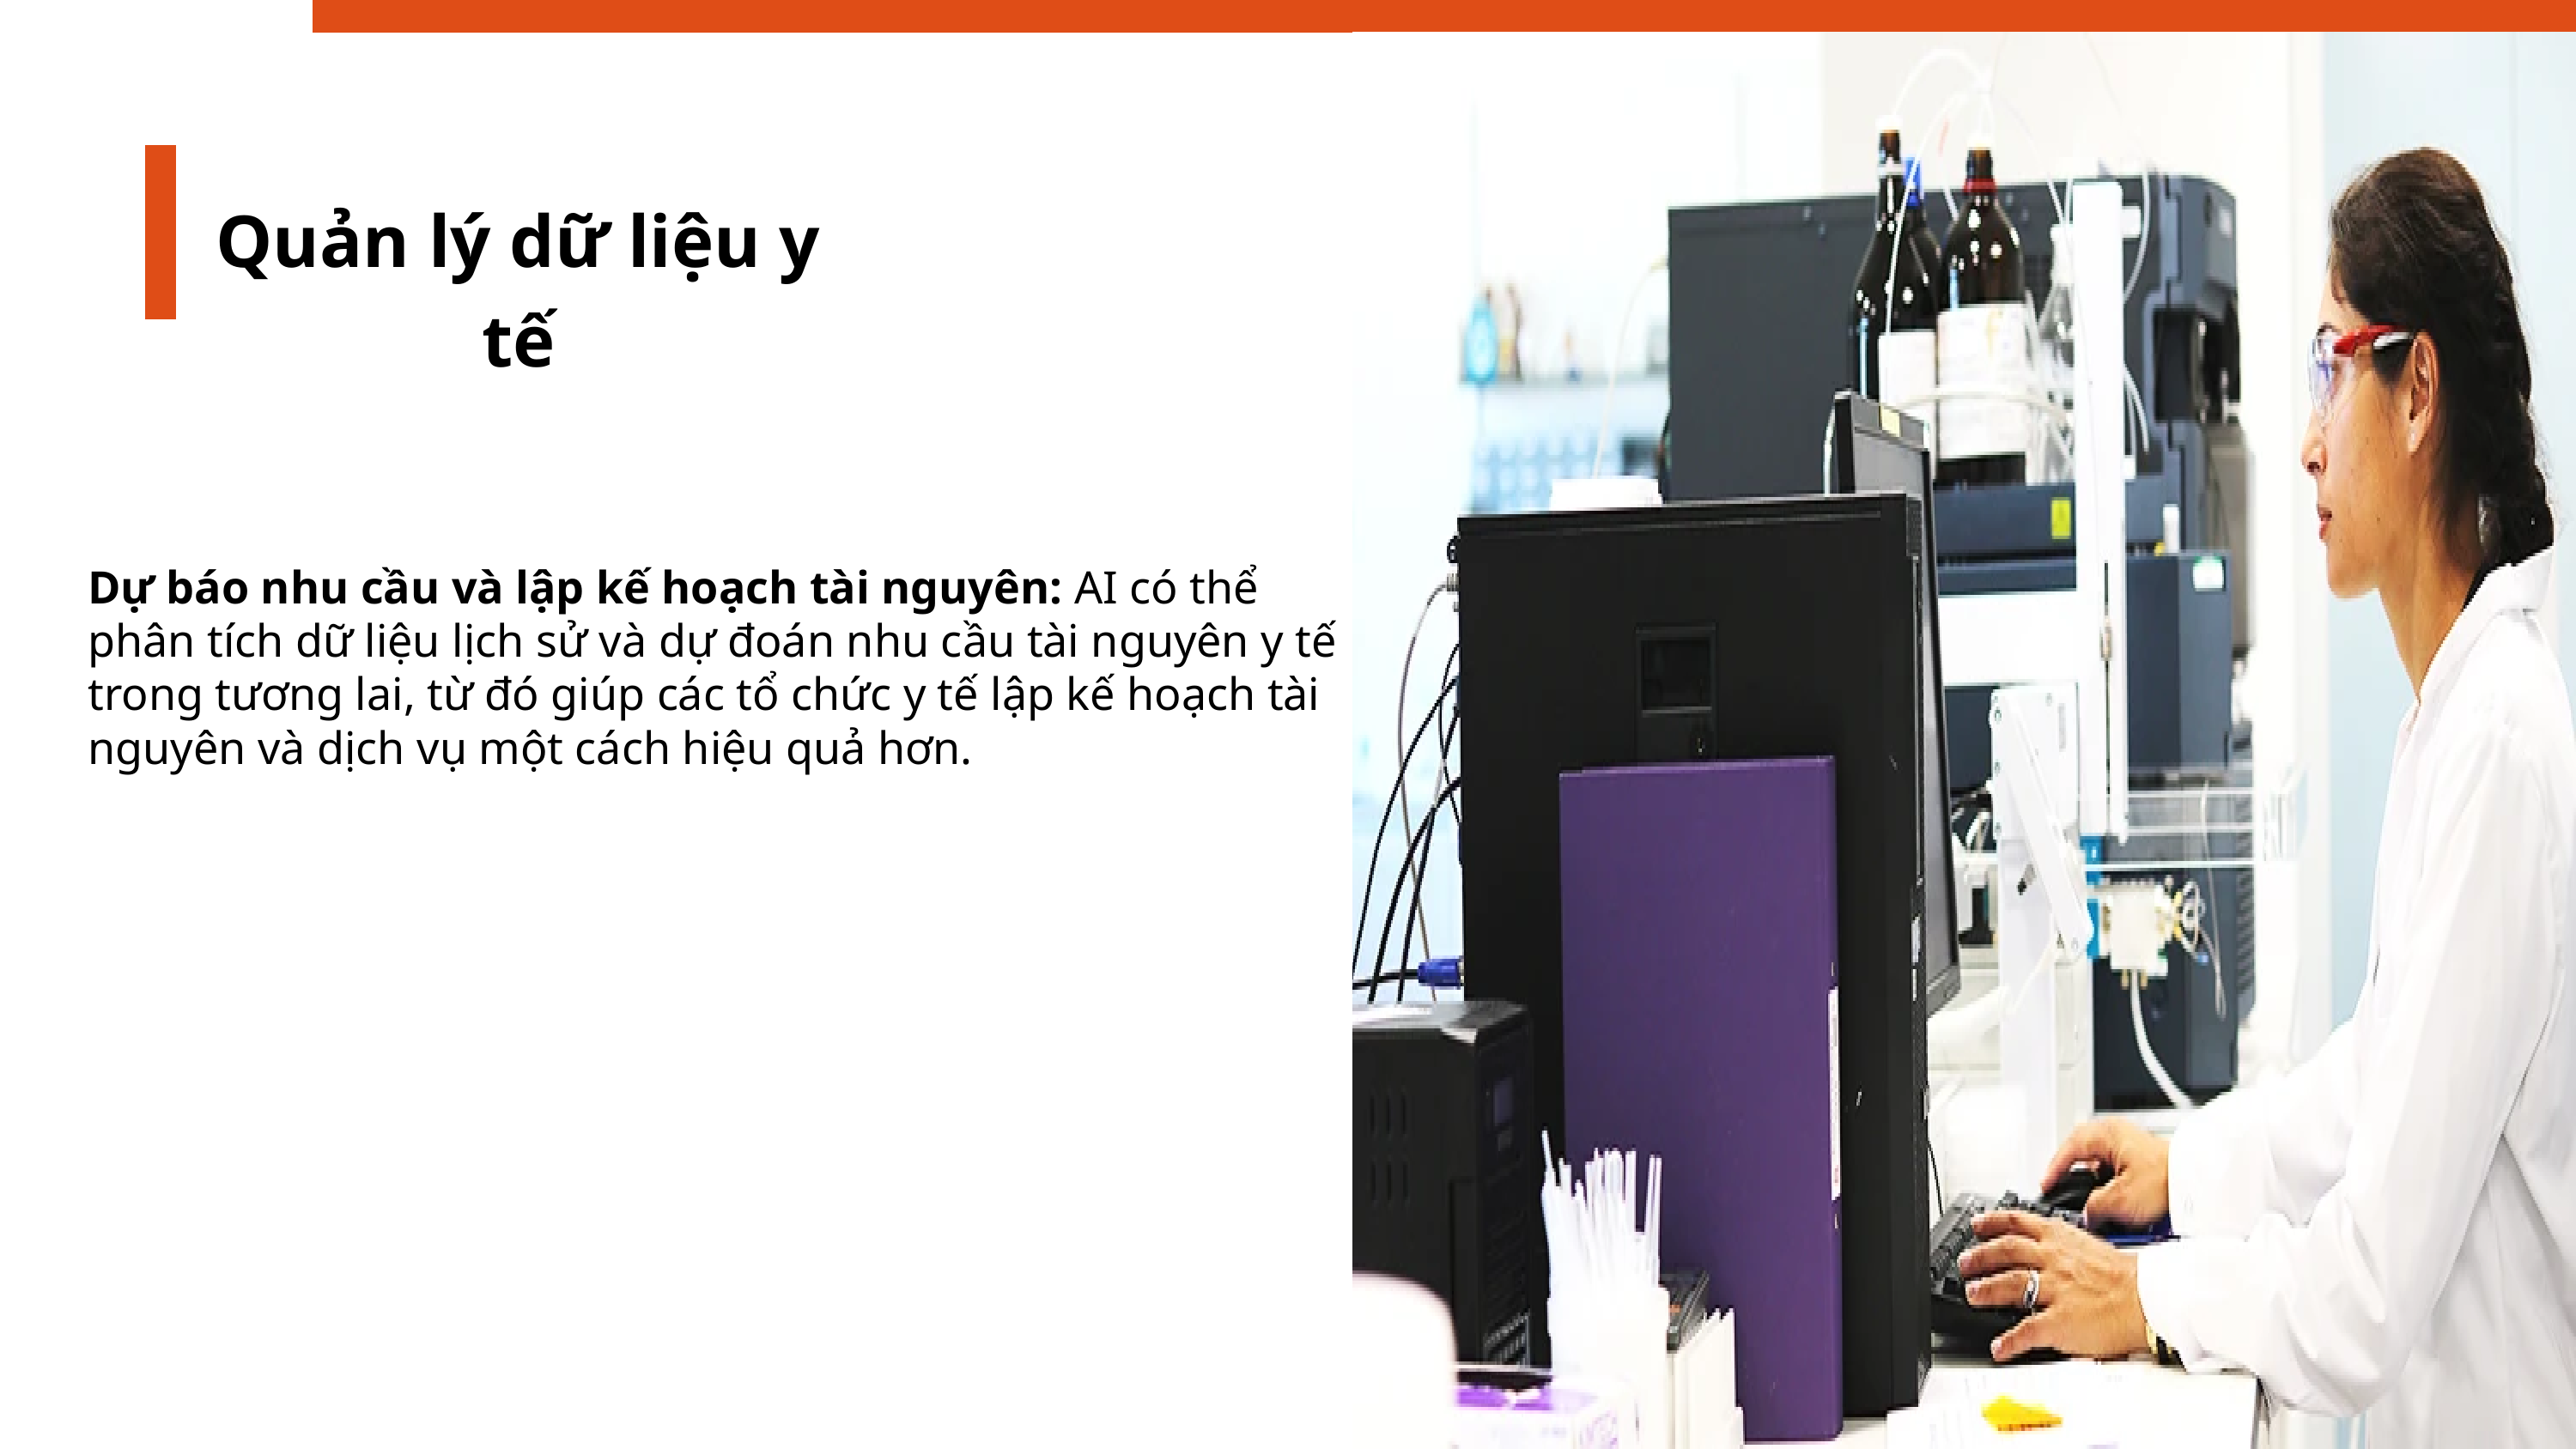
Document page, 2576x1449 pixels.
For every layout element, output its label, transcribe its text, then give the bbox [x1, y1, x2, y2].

picture [1352, 32, 2576, 1449]
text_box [144, 144, 860, 319]
text_box Dự báo nhu cầu và lập kế hoạch tài nguyên: AI có thể phân tích dữ liệu lịch sử và dự đoán nhu cầu tài nguyên y tế trong tương lai, từ đó giúp các tổ chức y tế lập kế hoạch tài nguyên và dịch vụ một cách hiệu quả hơn. [75, 552, 1347, 780]
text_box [312, 0, 2576, 33]
